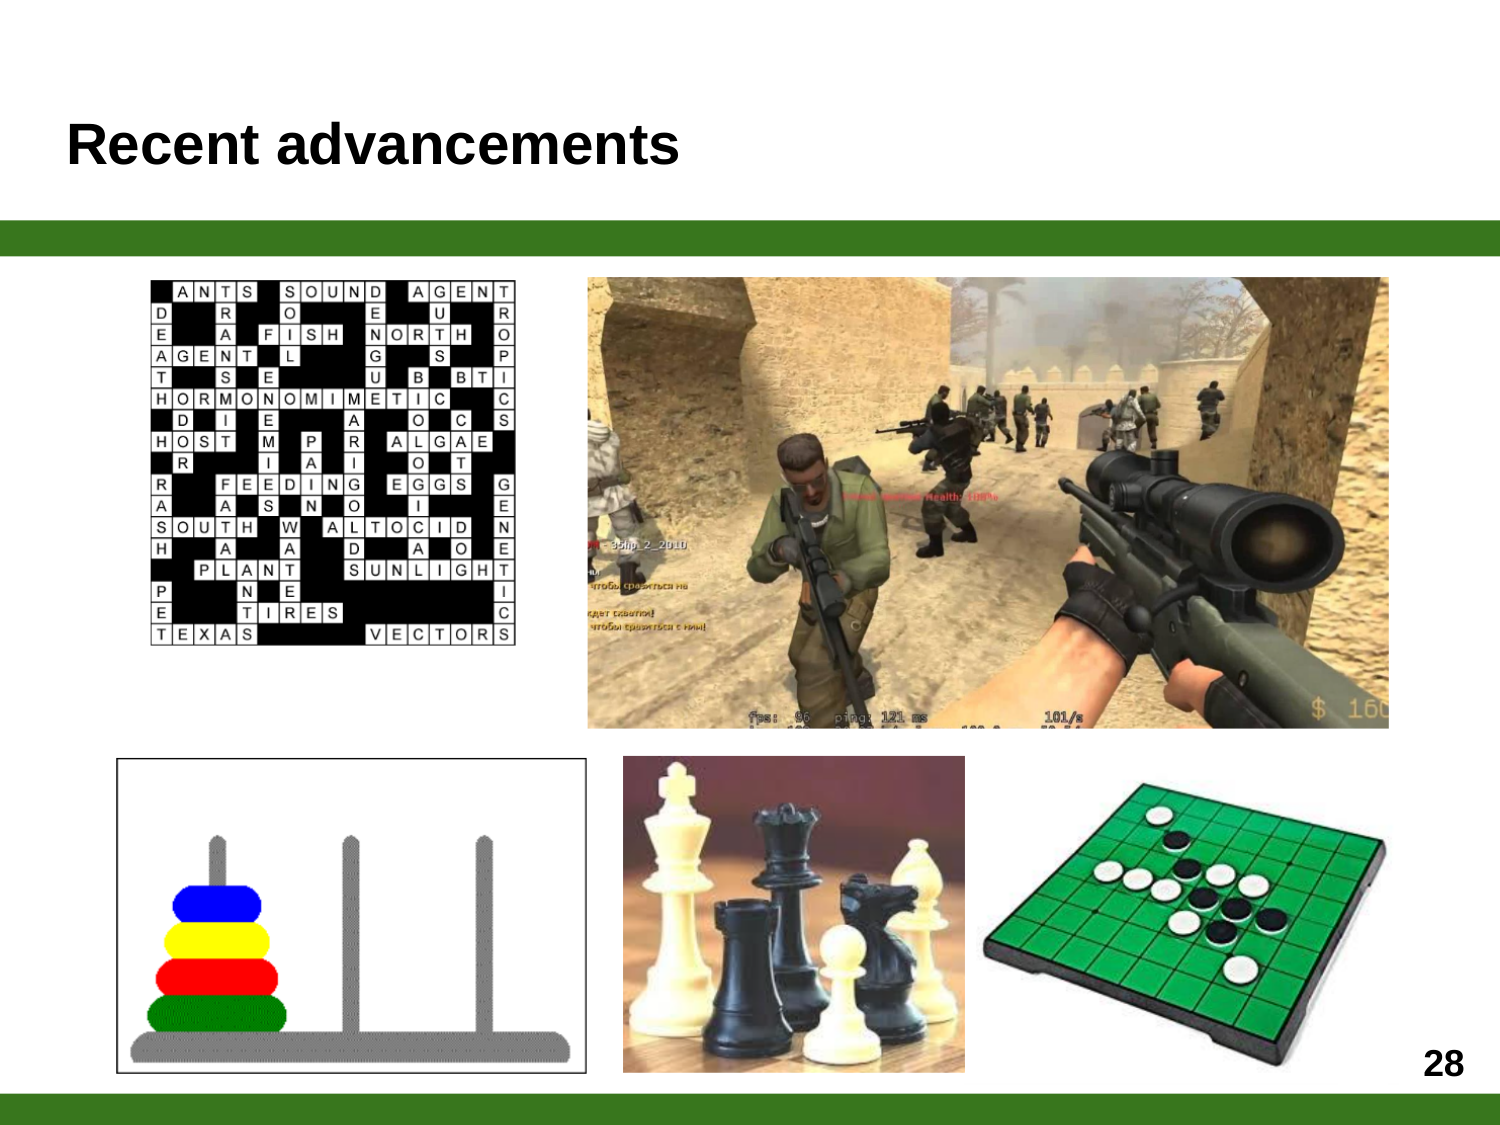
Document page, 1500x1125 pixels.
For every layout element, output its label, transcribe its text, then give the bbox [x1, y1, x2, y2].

slide_number ‹#› [1389, 1019, 1480, 1106]
title Recent advancements [51, 97, 1449, 223]
picture [94, 268, 1406, 1092]
